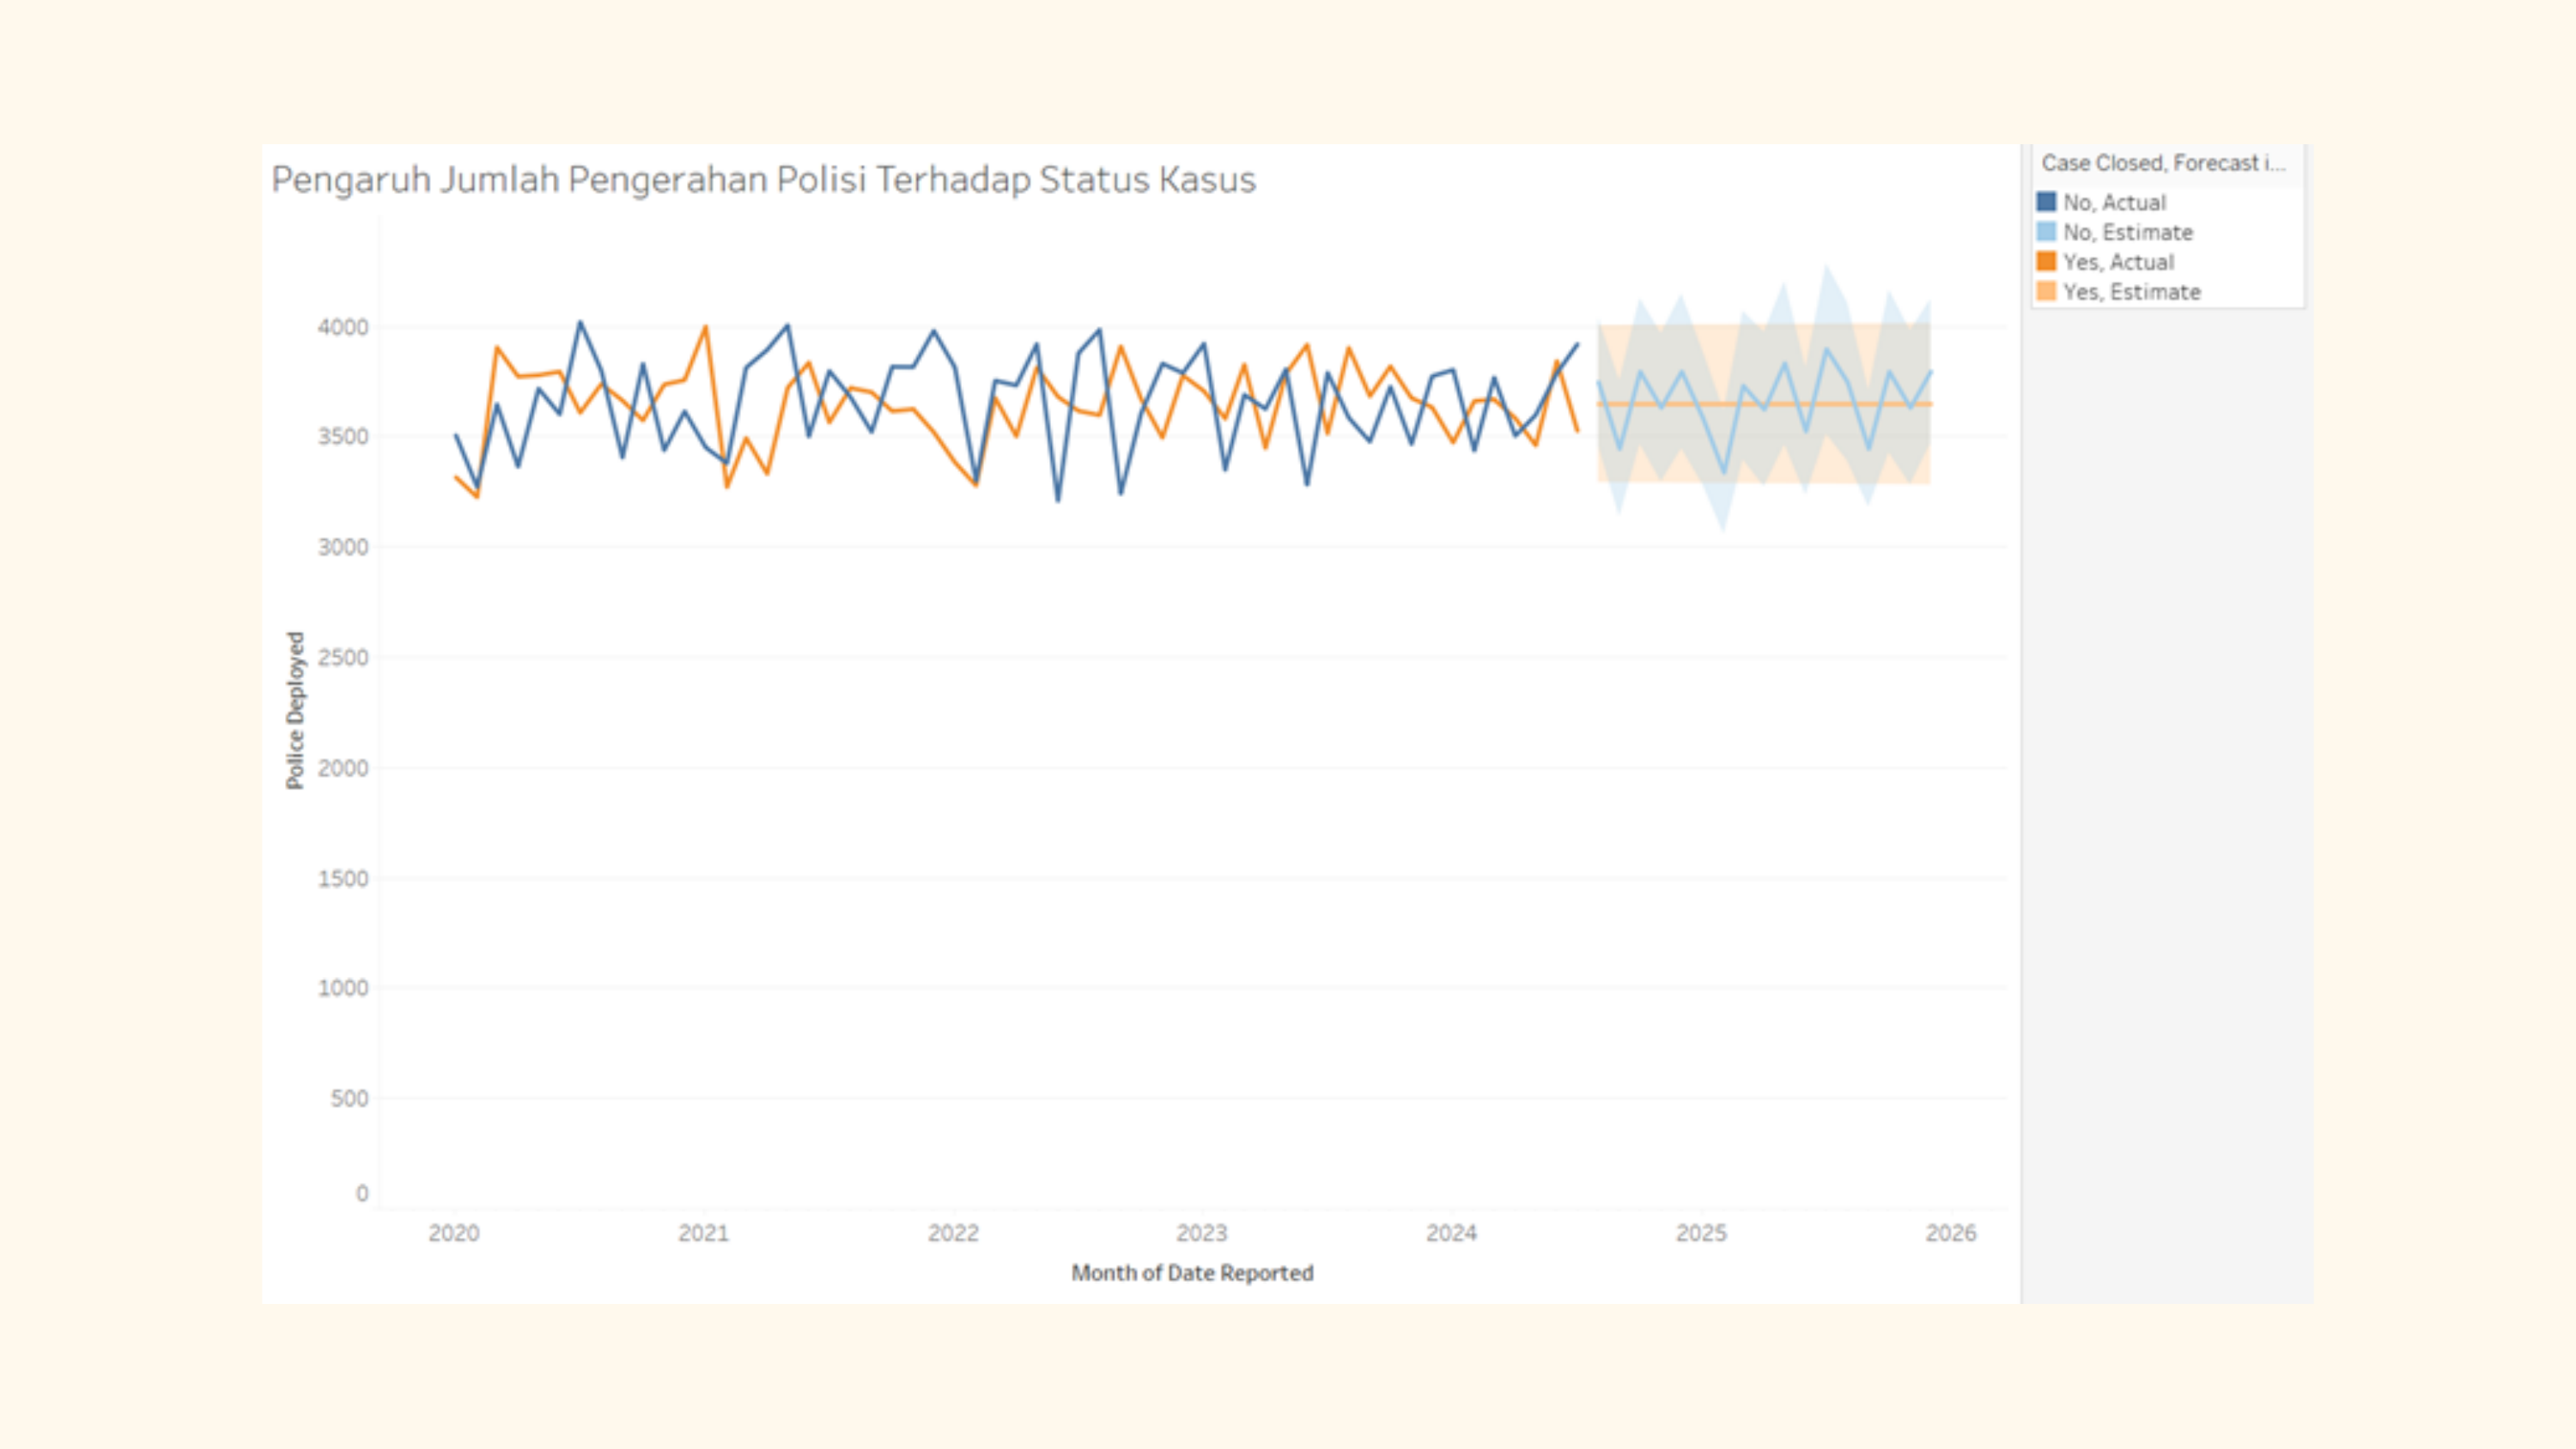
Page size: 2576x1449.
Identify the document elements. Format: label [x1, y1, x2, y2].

text_box [262, 144, 2314, 1304]
